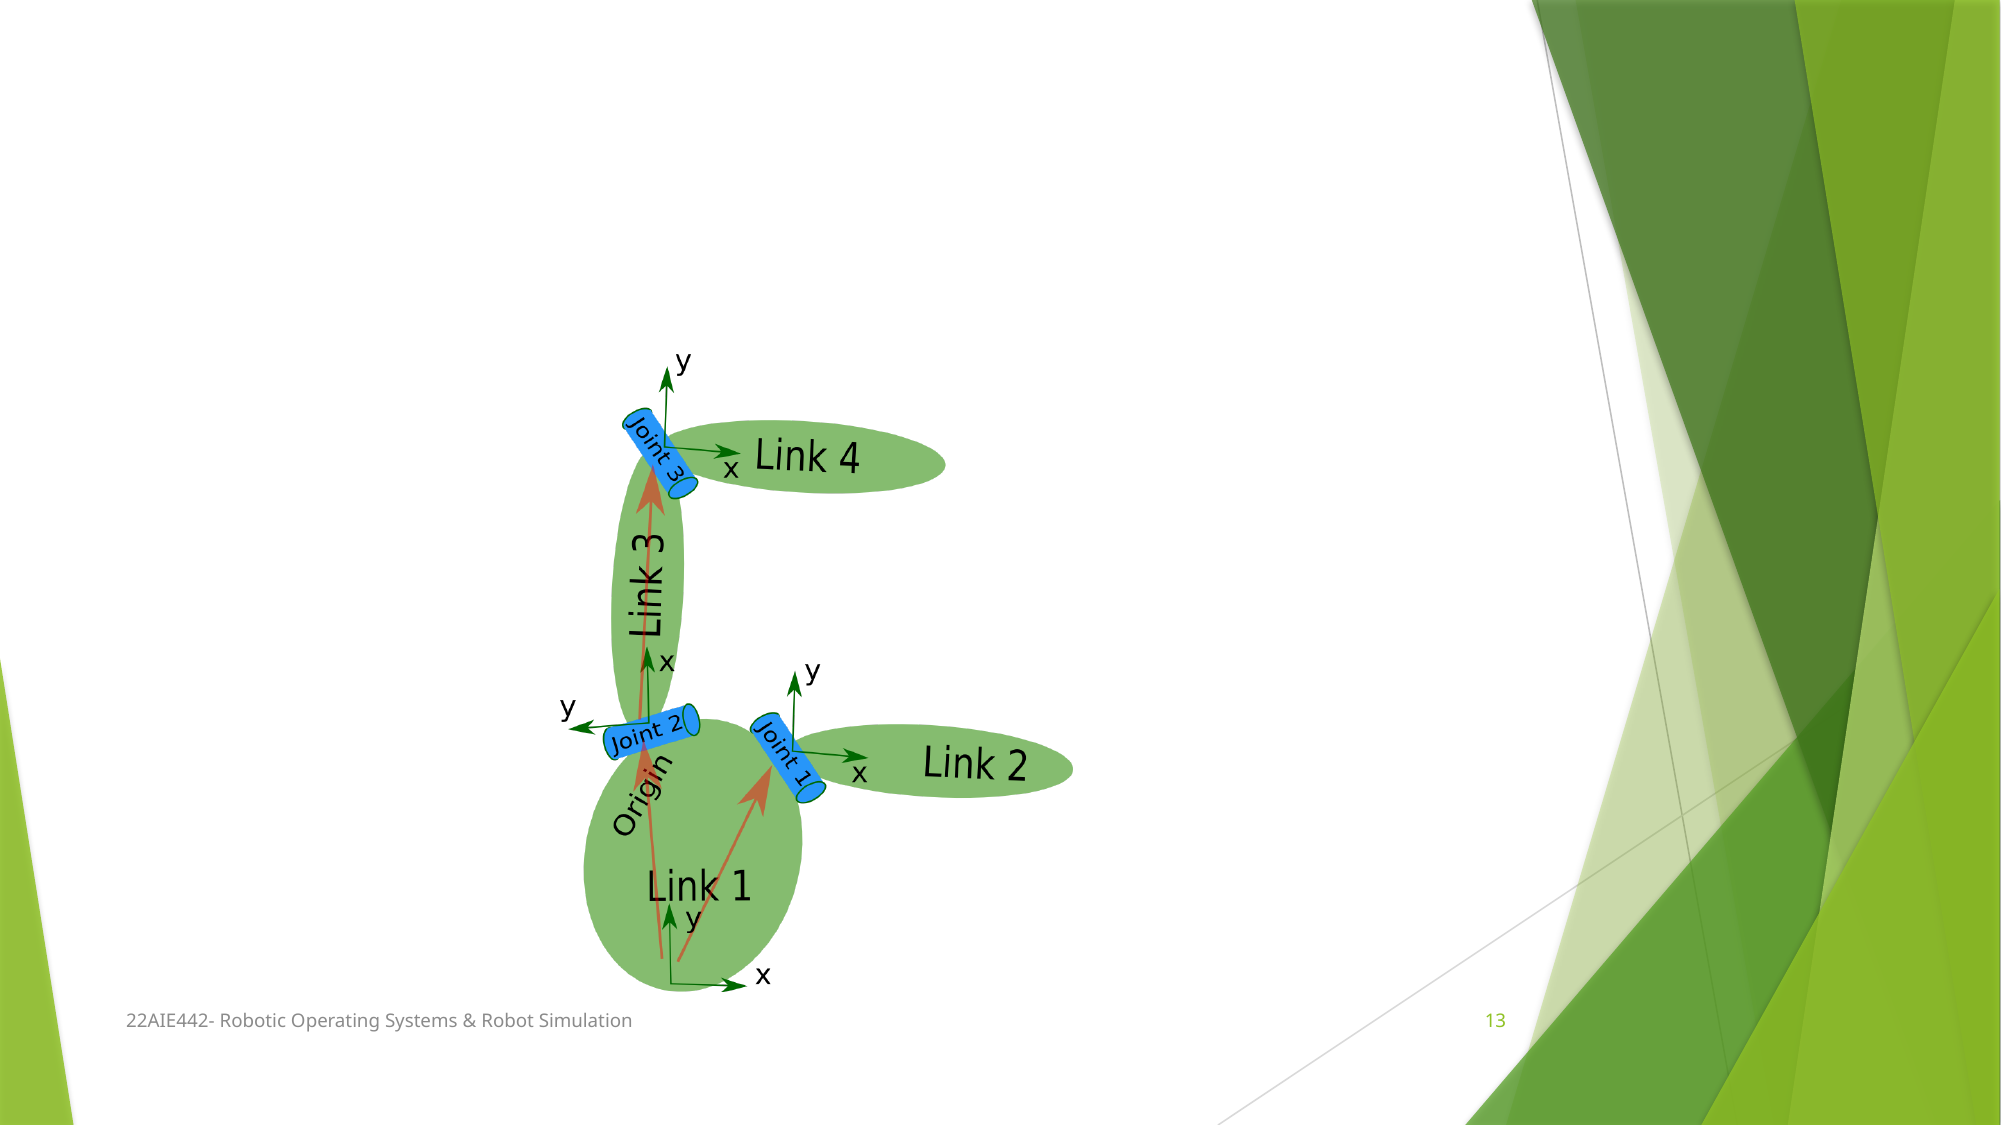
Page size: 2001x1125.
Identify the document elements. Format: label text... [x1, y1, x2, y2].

slide_number 13 [1409, 991, 1522, 1051]
footer 22AIE442- Robotic Operating Systems & Robot Simulation [111, 991, 1145, 1051]
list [559, 353, 1073, 992]
